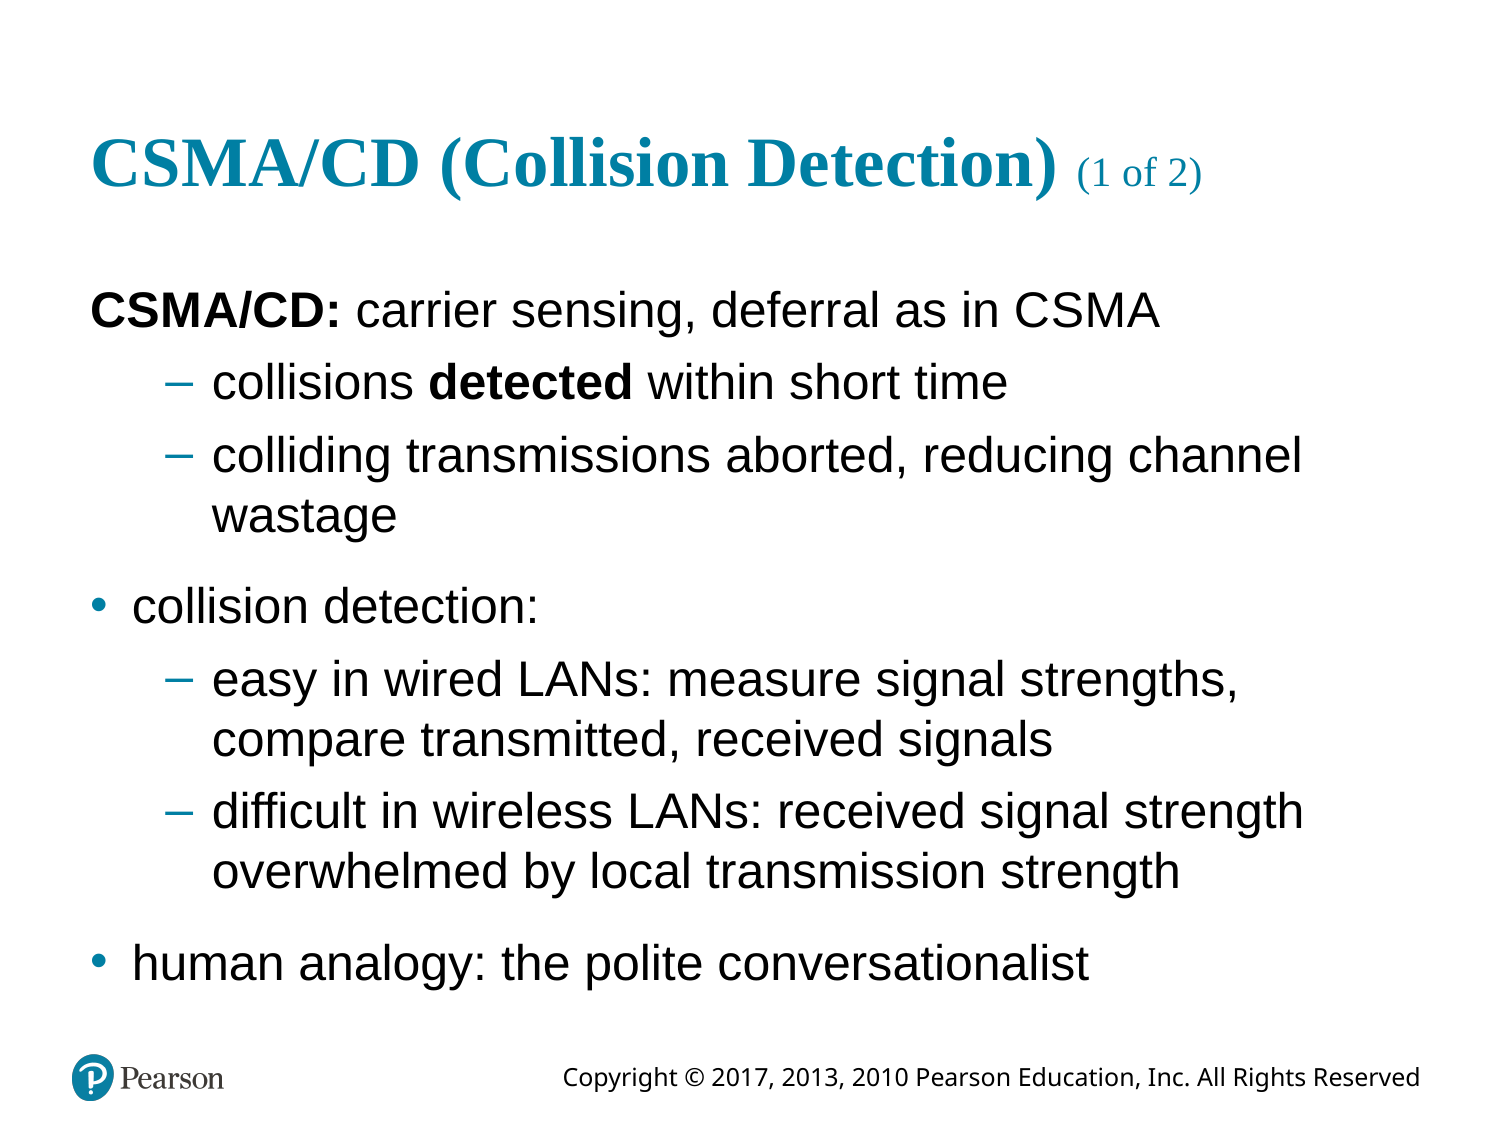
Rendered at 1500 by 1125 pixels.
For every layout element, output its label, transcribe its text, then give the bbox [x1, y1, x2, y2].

title C S M A/C D (Collision Detection) (1 of 2) [75, 35, 1425, 216]
picture [98, 1054, 224, 1101]
list C S M A/C D: carrier sensing, deferral as in C S M A collisions detected within short time colliding transmissions aborted, reducing channel wastage collision detection: easy in wired LANs: measure signal strengths, compare transmitted, received signals difficult in wireless LANs: received signal strength overwhelmed by local transmission strength human analogy: the polite conversationalist [75, 262, 1425, 1005]
picture [72, 1054, 88, 1070]
picture [80, 1063, 106, 1088]
picture [72, 1087, 83, 1101]
